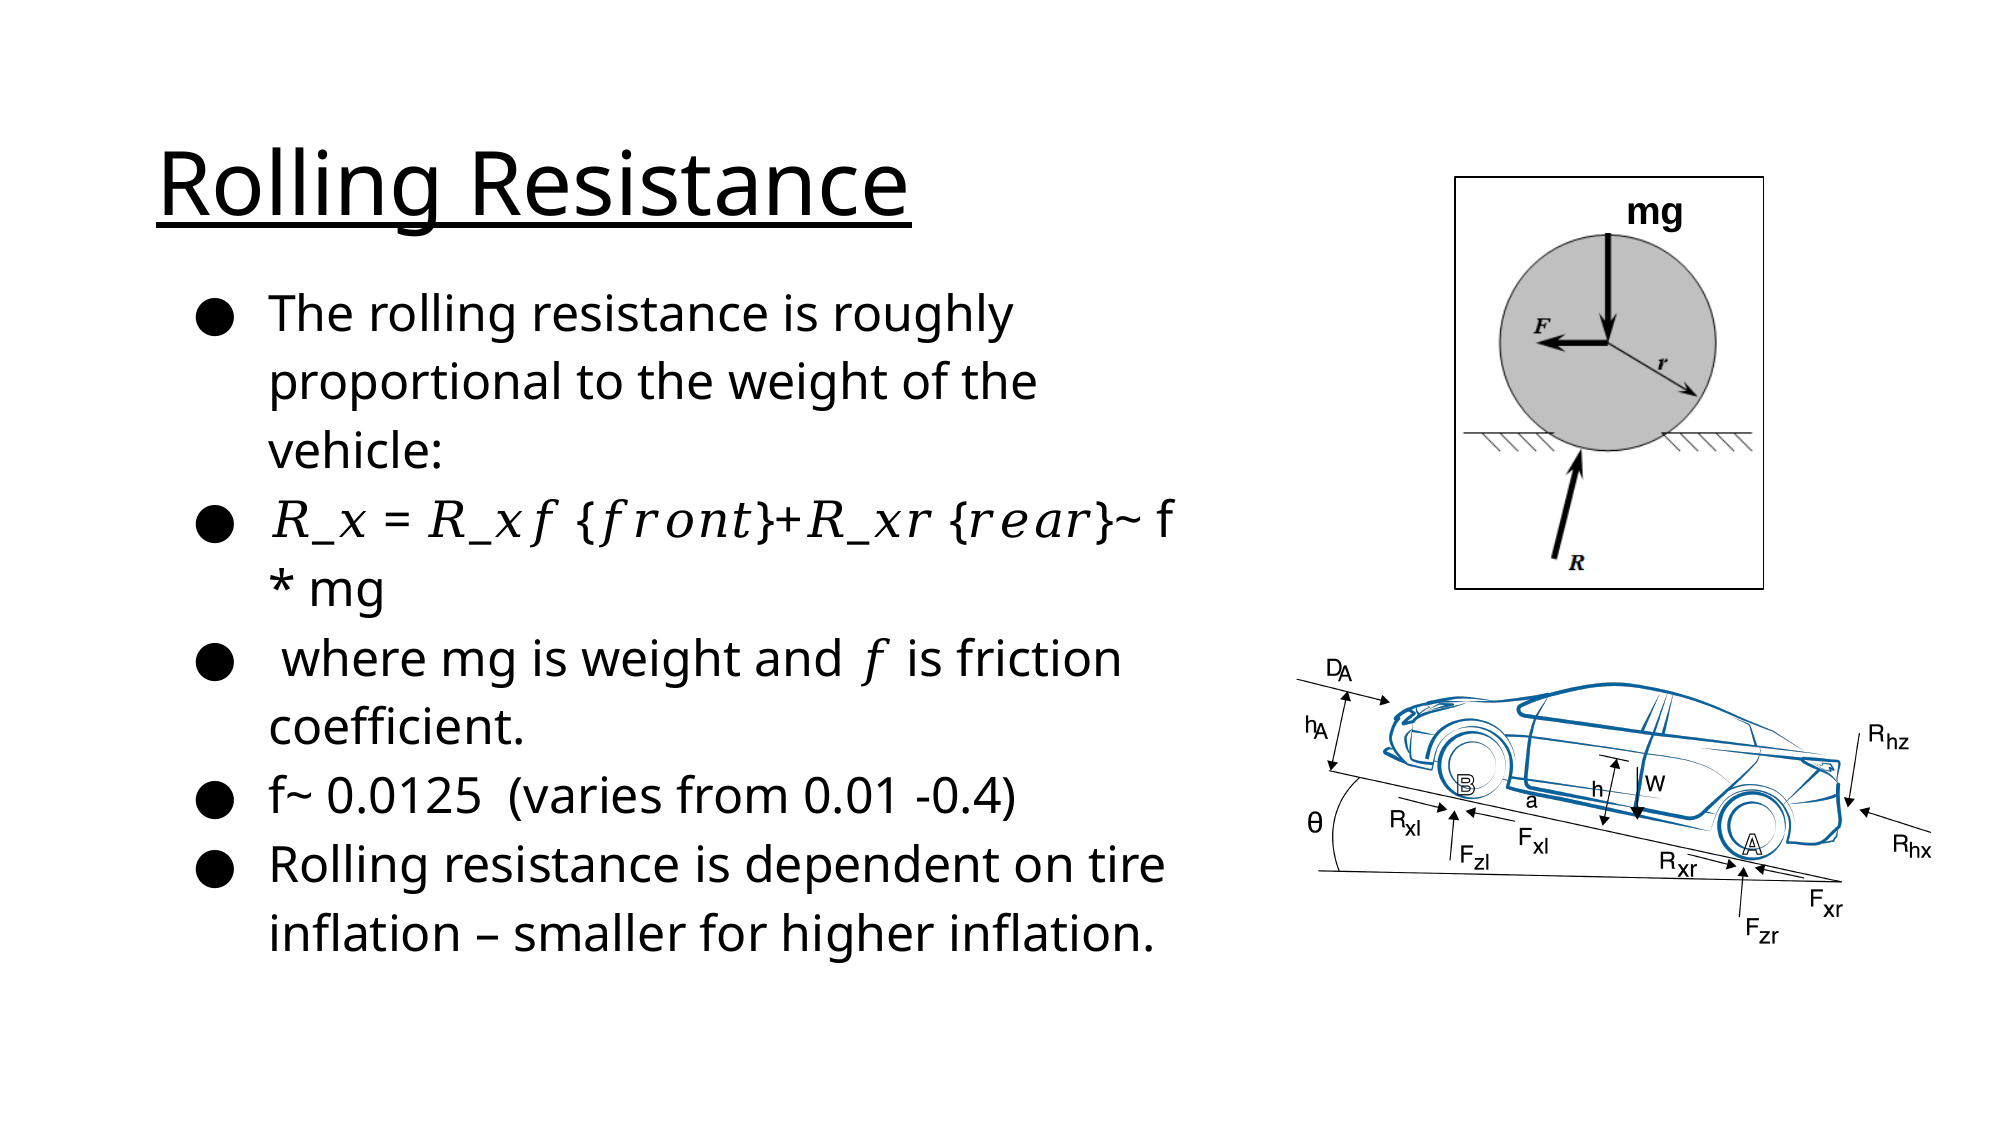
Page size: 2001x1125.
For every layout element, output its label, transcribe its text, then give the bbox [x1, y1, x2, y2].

title Rolling Resistance [136, 106, 2000, 232]
list The rolling resistance is roughly proportional to the weight of the vehicle: 𝑅_𝑥 = 𝑅_𝑥𝑓 {𝑓𝑟𝑜𝑛𝑡}+𝑅_𝑥𝑟 {𝑟𝑒𝑎𝑟}~ f * mg where mg is weight and 𝑓 is friction coefficient. f~ 0.0125 (varies from 0.01 -0.4) Rolling resistance is dependent on tire inflation – smaller for higher inflation. [147, 251, 1219, 1000]
picture [1251, 595, 1954, 990]
picture [1455, 177, 1763, 589]
